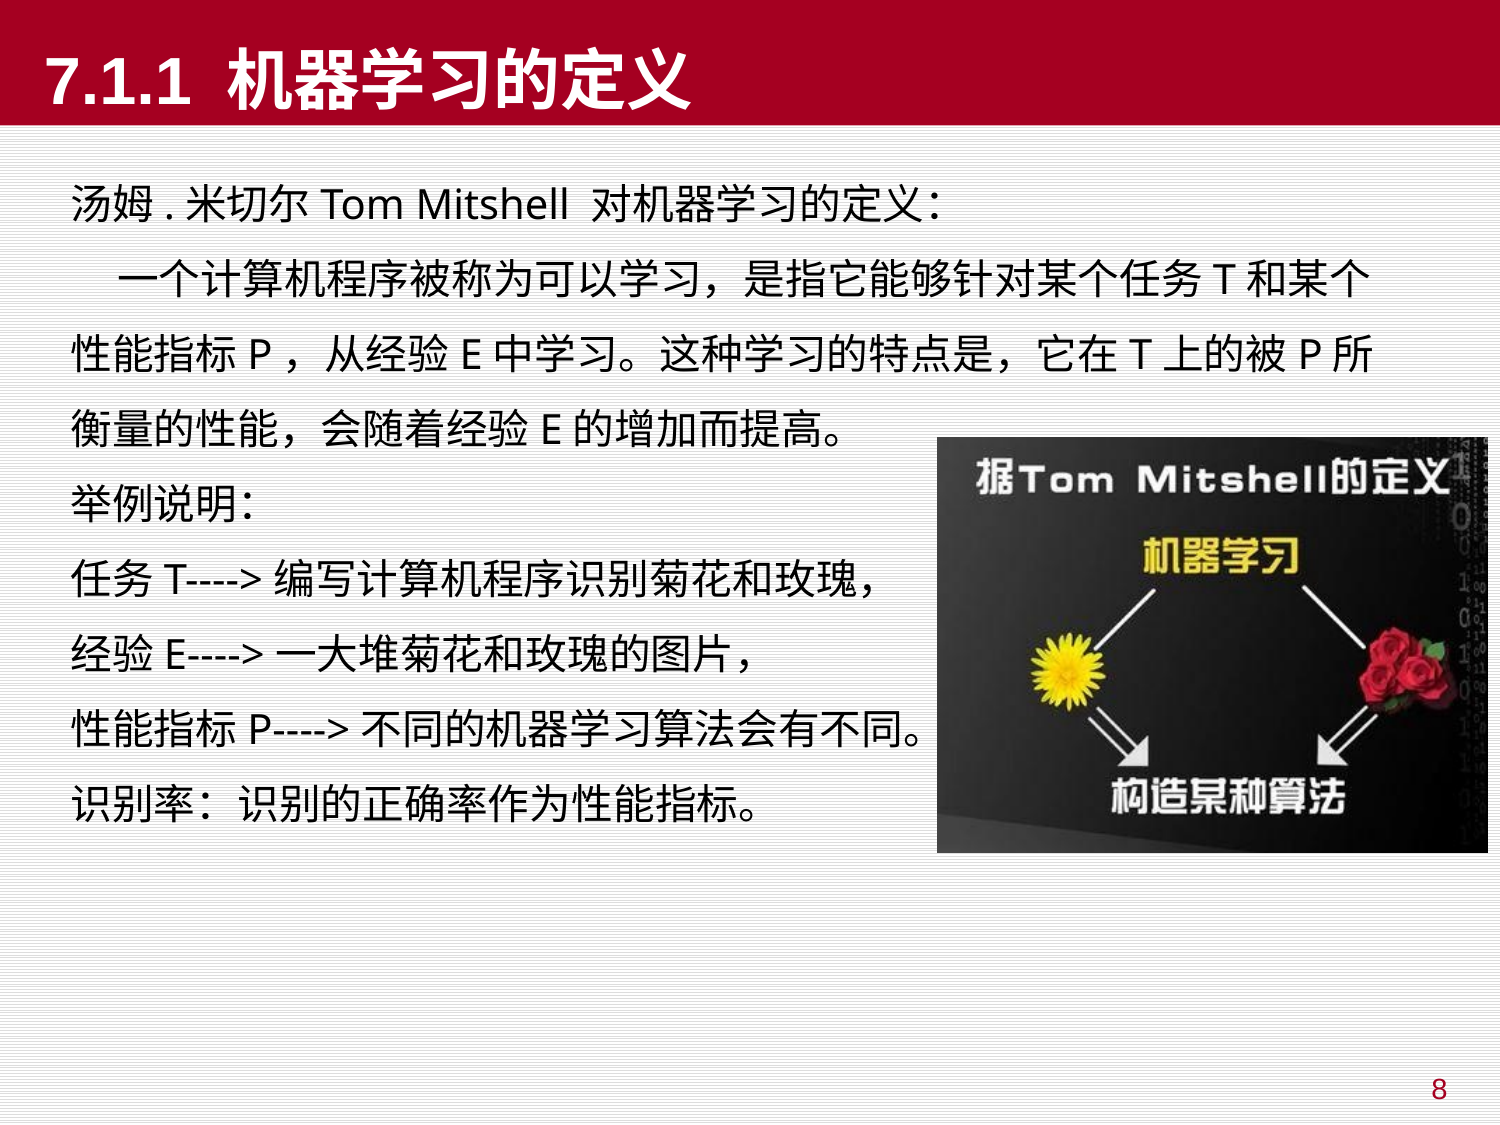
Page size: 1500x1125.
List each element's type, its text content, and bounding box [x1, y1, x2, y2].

title 7.1.1 机器学习的定义 [0, 0, 1500, 126]
picture [937, 436, 1488, 853]
slide_number 8 [1137, 1062, 1463, 1122]
text_box 汤姆.米切尔Tom Mitshell 对机器学习的定义： 一个计算机程序被称为可以学习，是指它能够针对某个任务T和某个性能指标P，从经验E中学习。这种学习的特点是，它在T上的被P所衡量的性能，会随着经验E的增加而提高。 举例说明： 任务T---->编写计算机程序识别菊花和玫瑰， 经验E---->一大堆菊花和玫瑰的图片， 性能指标P---->不同的机器学习算法会有不同。 识别率：识别的正确率作为性能指标。 [55, 145, 1419, 836]
